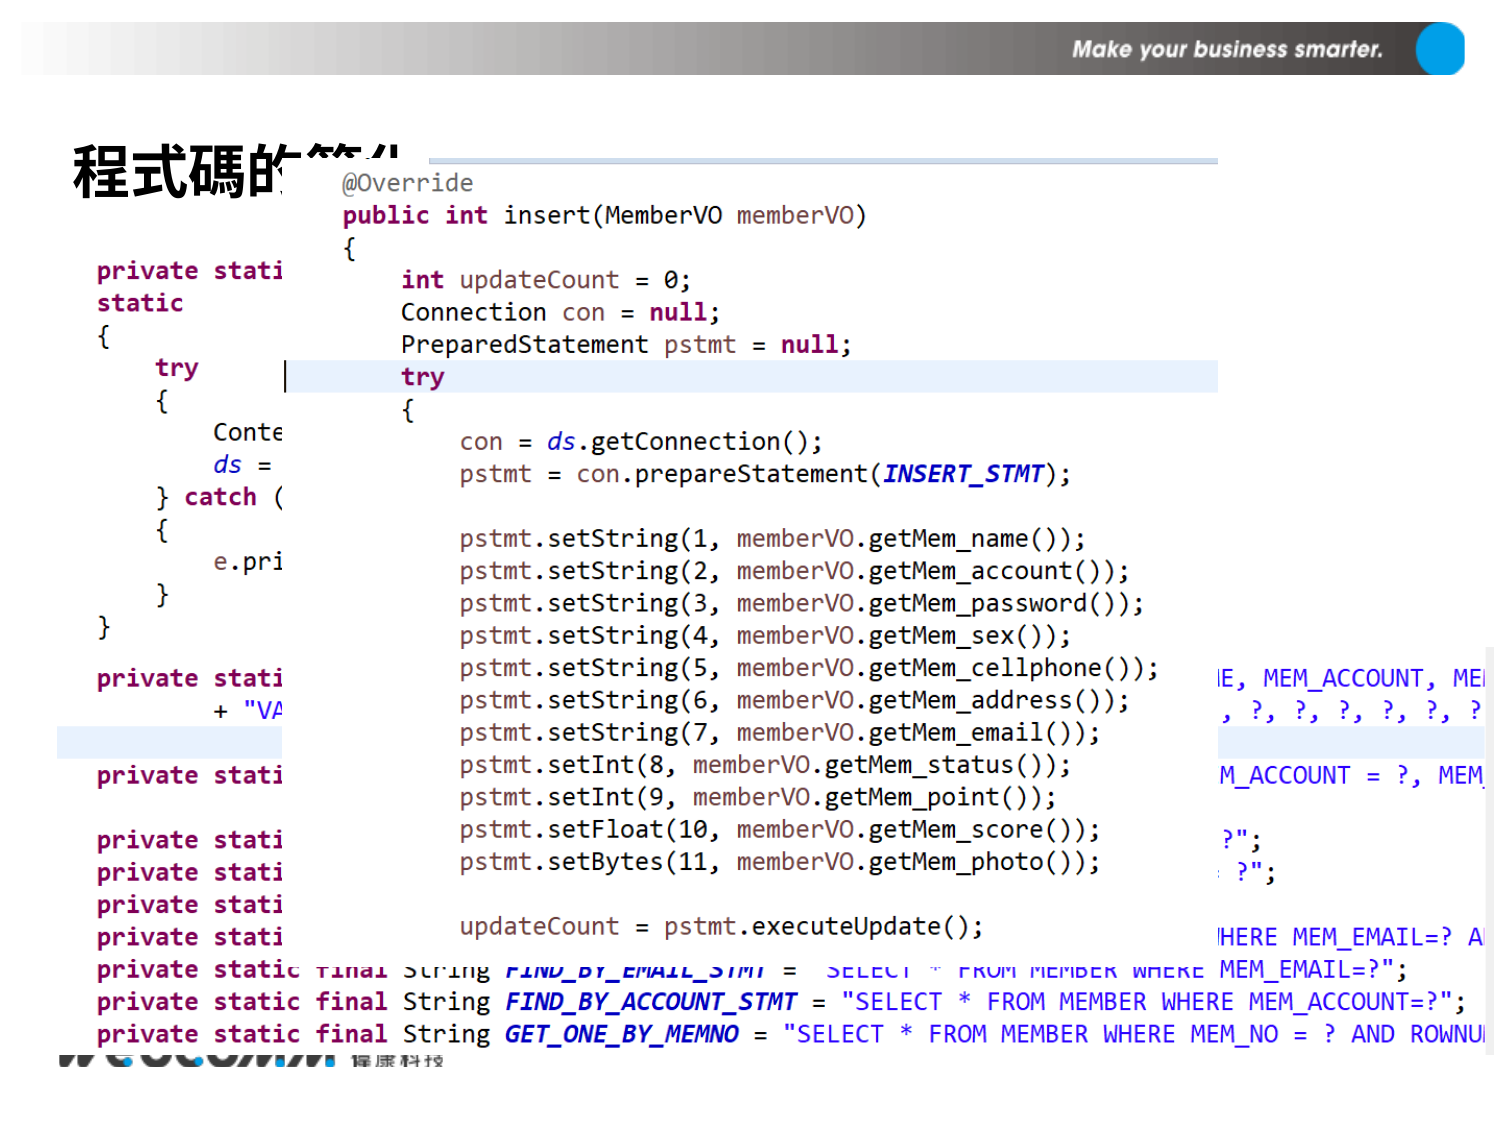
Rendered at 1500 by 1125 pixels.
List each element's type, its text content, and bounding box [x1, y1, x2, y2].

picture [57, 158, 1494, 1055]
title 程式碼的簡化 [57, 135, 1443, 226]
